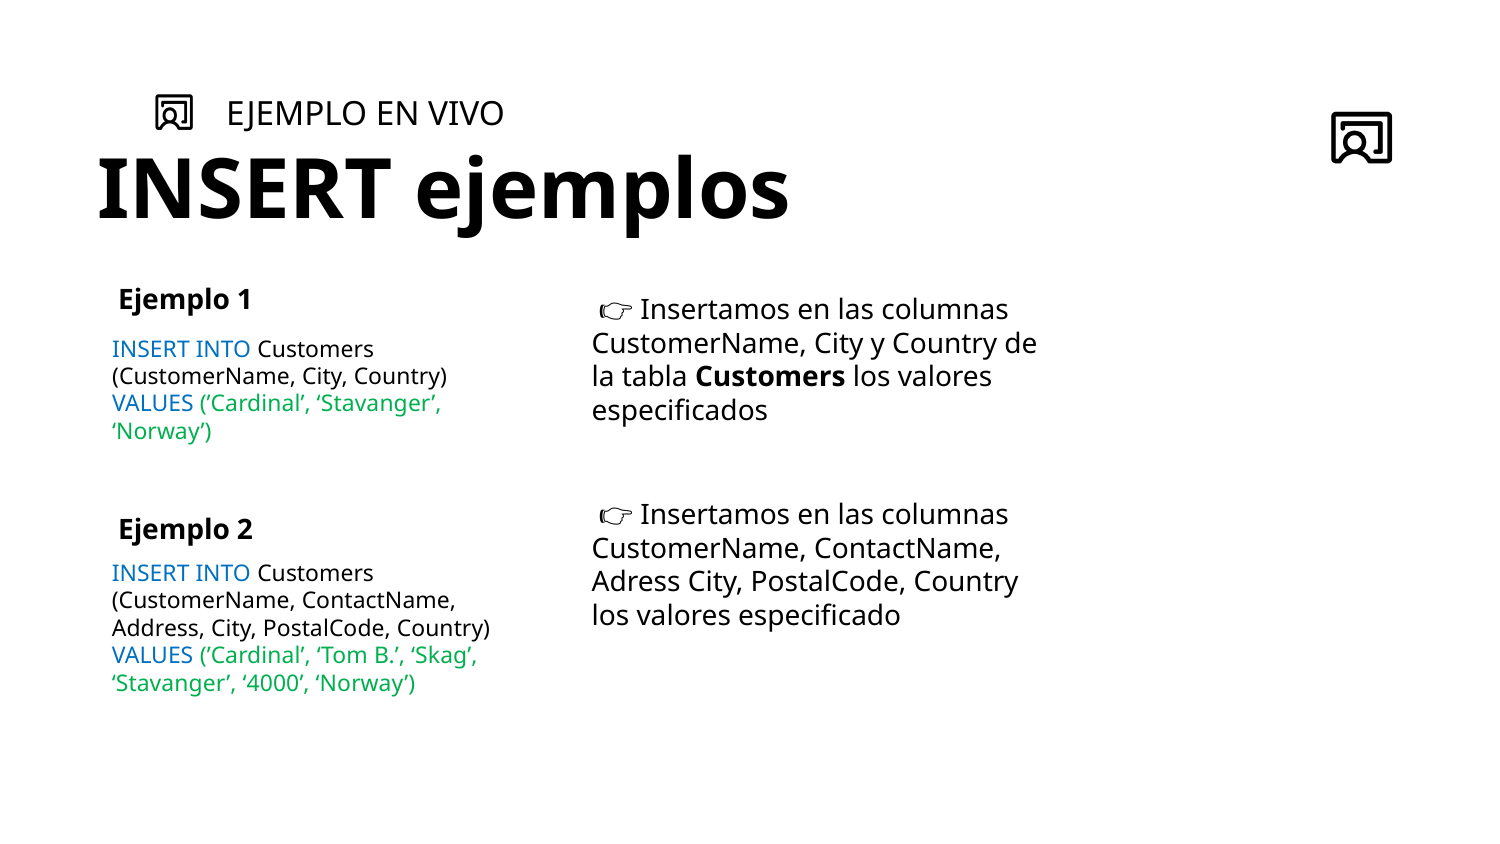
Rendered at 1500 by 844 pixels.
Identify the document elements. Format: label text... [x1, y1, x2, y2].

text_box Ejemplo 1 [106, 276, 469, 322]
text_box Ejemplo 2 [106, 505, 469, 551]
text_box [1300, 76, 1423, 199]
text_box INSERT ejemplos [82, 131, 1418, 252]
text_box 👉 Insertamos en las columnas CustomerName, City y Country de la tabla Customers los valores especificados [576, 276, 1069, 442]
text_box 👉 Insertamos en las columnas CustomerName, ContactName, Adress City, PostalCode, Country los valores especificado [576, 481, 1069, 647]
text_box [137, 70, 212, 154]
text_box EJEMPLO EN VIVO [215, 76, 690, 147]
text_box INSERT INTO Customers (CustomerName, ContactName, Address, City, PostalCode, Country) VALUES (’Cardinal’, ‘Tom B.’, ‘Skag’, ‘Stavanger’, ‘4000’, ‘Norway’) [100, 552, 552, 702]
text_box INSERT INTO Customers (CustomerName, City, Country) VALUES (’Cardinal’, ‘Stavanger’, ‘Norway’) [100, 328, 522, 450]
